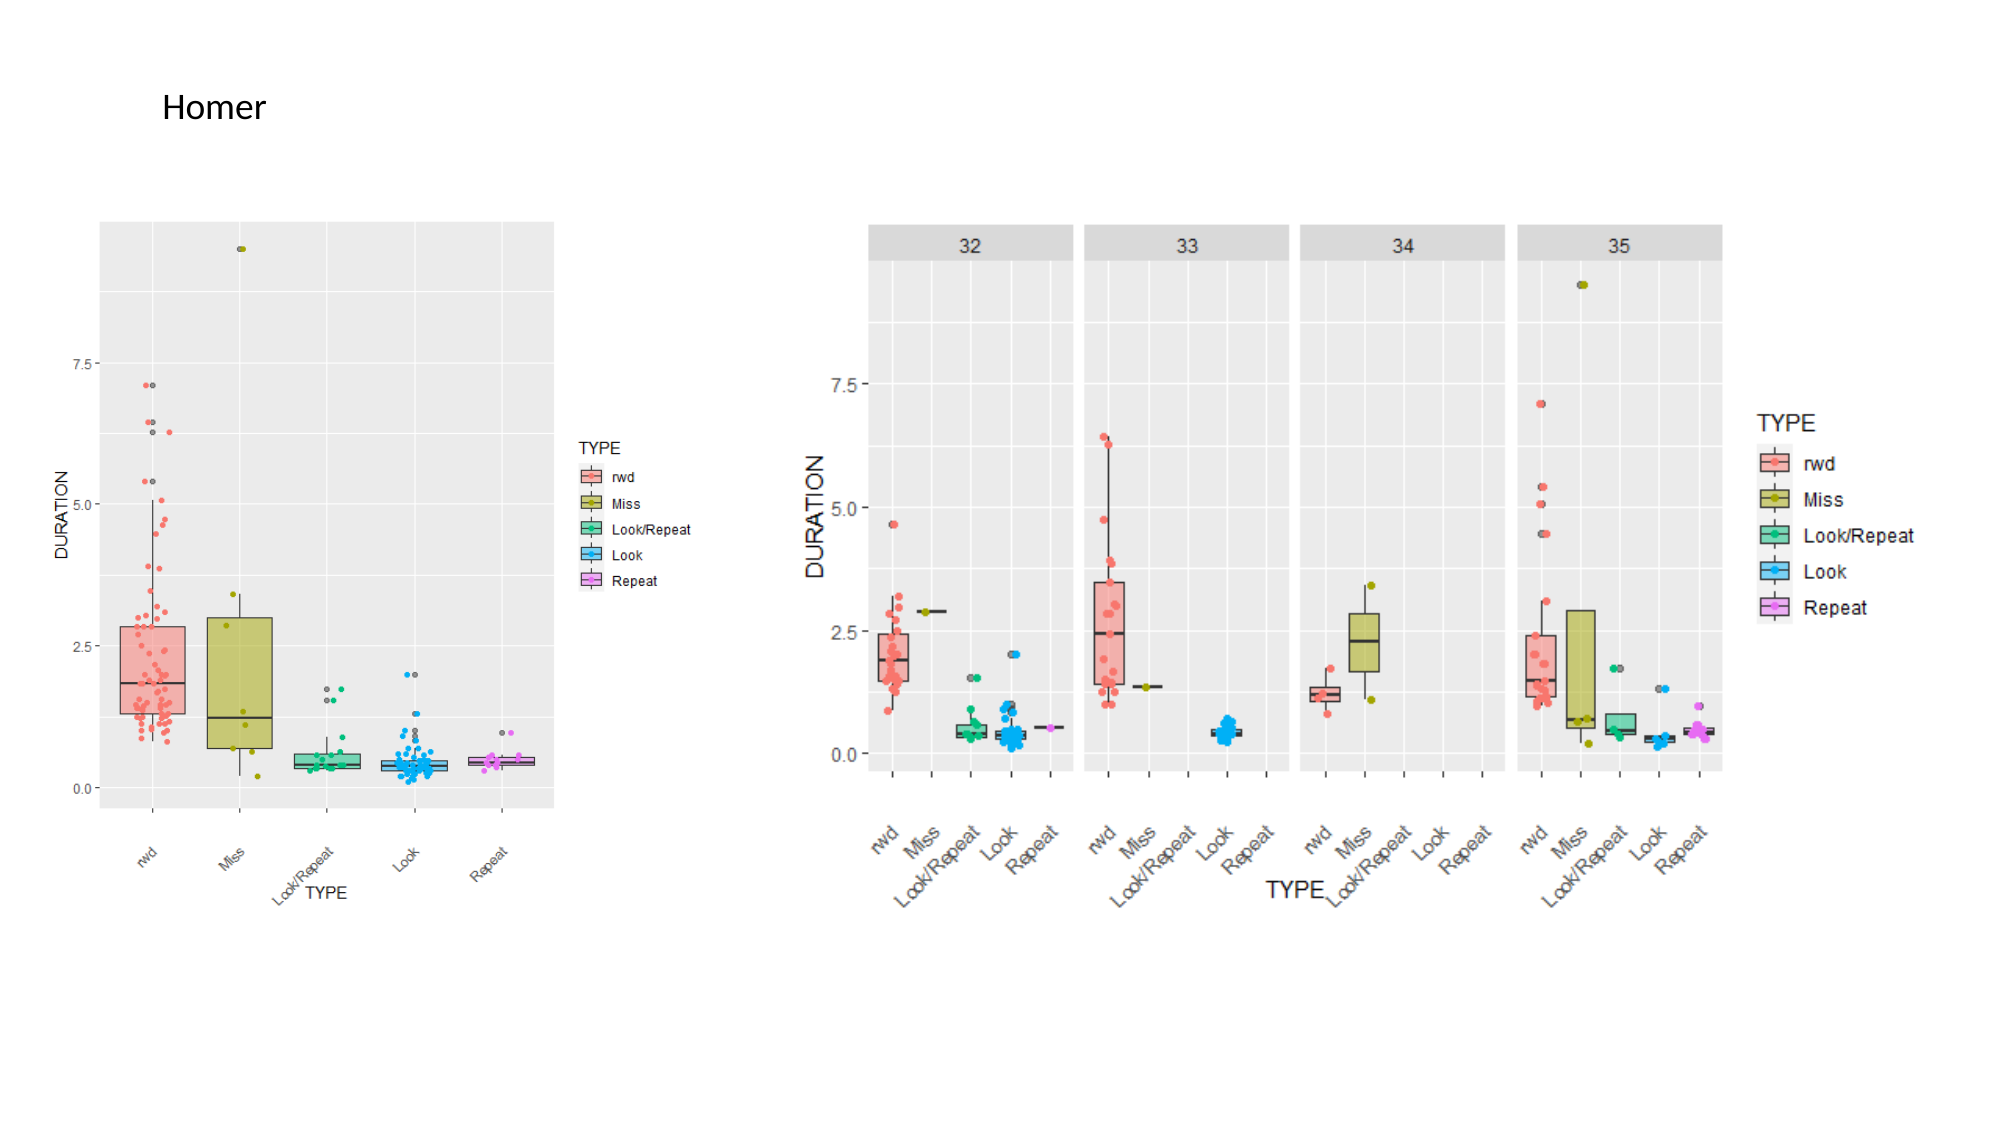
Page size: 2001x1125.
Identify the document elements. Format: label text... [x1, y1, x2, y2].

picture [45, 214, 707, 910]
picture [792, 214, 1937, 914]
text_box Homer [147, 74, 283, 134]
